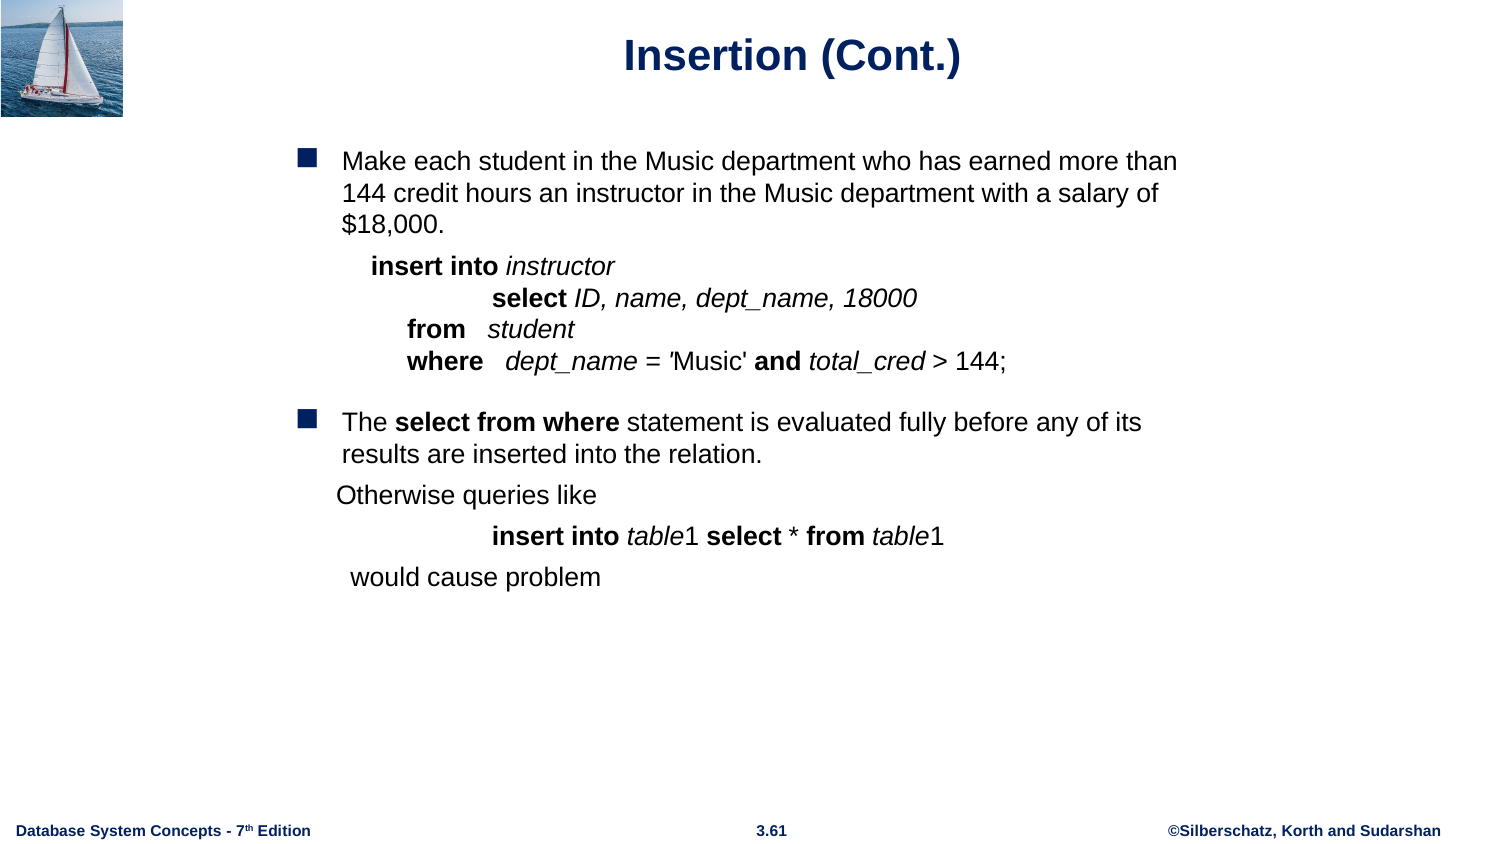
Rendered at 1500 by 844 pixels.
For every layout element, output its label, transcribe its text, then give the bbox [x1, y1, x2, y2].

list Make each student in the Music department who has earned more than 144 credit hours an instructor in the Music department with a salary of $18,000. insert into instructor select ID, name, dept_name, 18000 from student where dept_name = 'Music' and total_cred > 144; The select from where statement is evaluated fully before any of its results are inserted into the relation. Otherwise queries like insert into table1 select * from table1 would cause problem [284, 136, 1215, 761]
title Insertion (Cont.) [296, 30, 1289, 87]
picture [0, 0, 123, 117]
